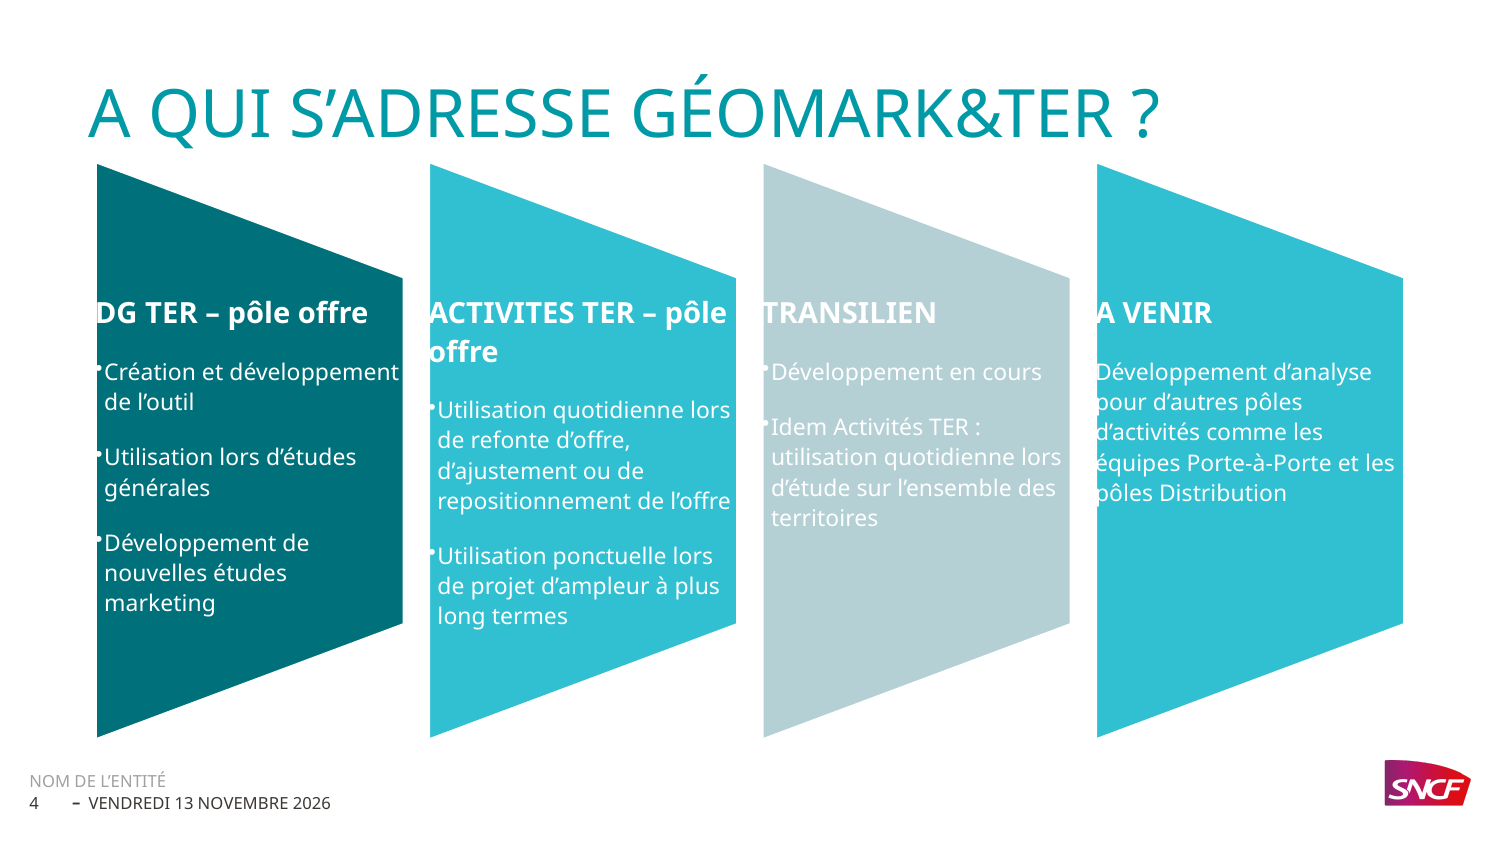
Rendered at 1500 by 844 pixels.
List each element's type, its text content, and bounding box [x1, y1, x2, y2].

title A qui s’adresse Géomark&TER ? [88, 79, 1412, 156]
slide_number 4 [29, 791, 89, 817]
footer NOM DE L’ENTITÉ [29, 764, 1347, 791]
slide_number mardi 15 mai 2018 [89, 791, 1347, 817]
picture [1364, 708, 1495, 839]
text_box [94, 160, 1406, 741]
